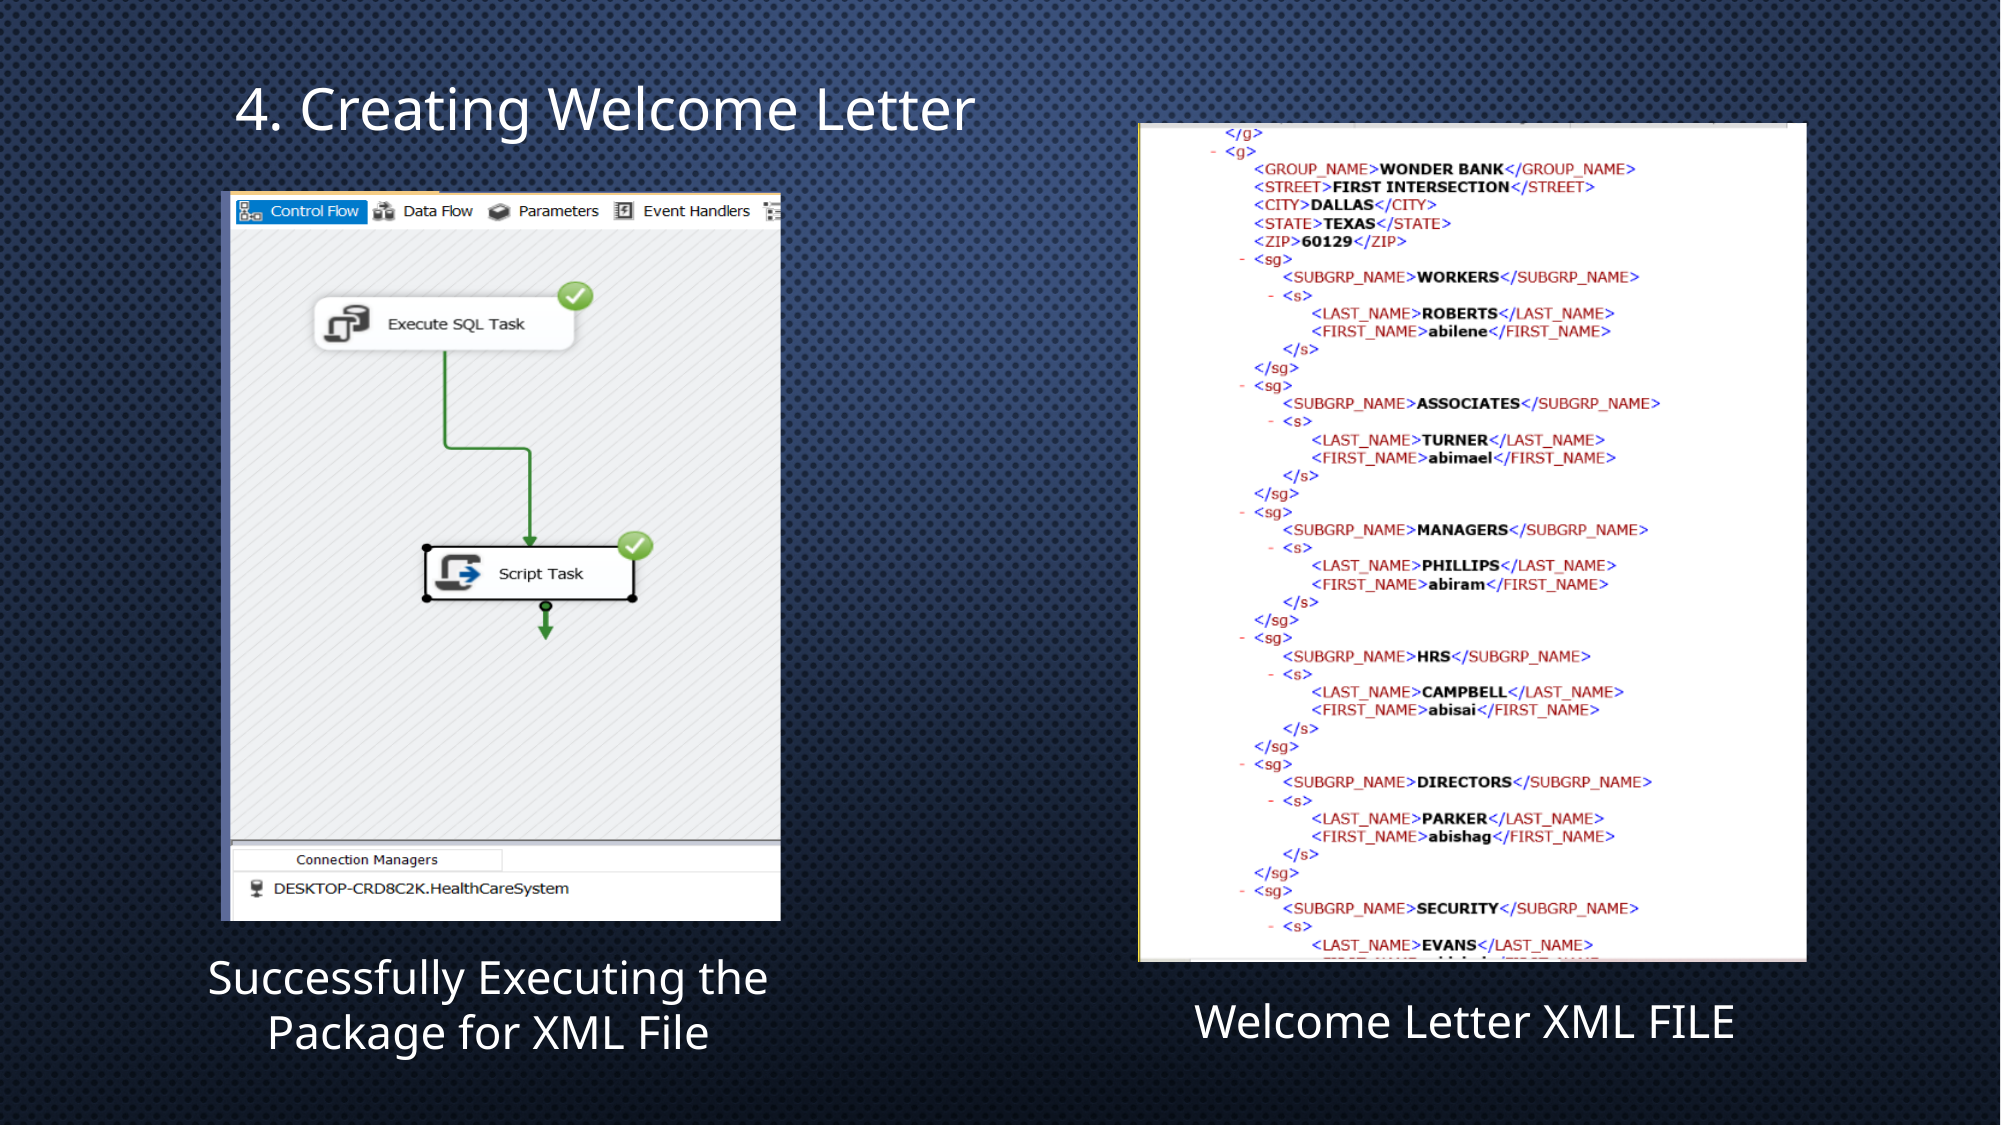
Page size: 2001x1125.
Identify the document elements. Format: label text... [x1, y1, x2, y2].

picture [220, 191, 781, 921]
picture [1137, 123, 1807, 962]
text_box Welcome Letter XML FILE [1179, 985, 1884, 1055]
text_box Successfully Executing the Package for XML File [180, 941, 796, 1111]
text_box 4. Creating Welcome Letter [220, 65, 1268, 150]
